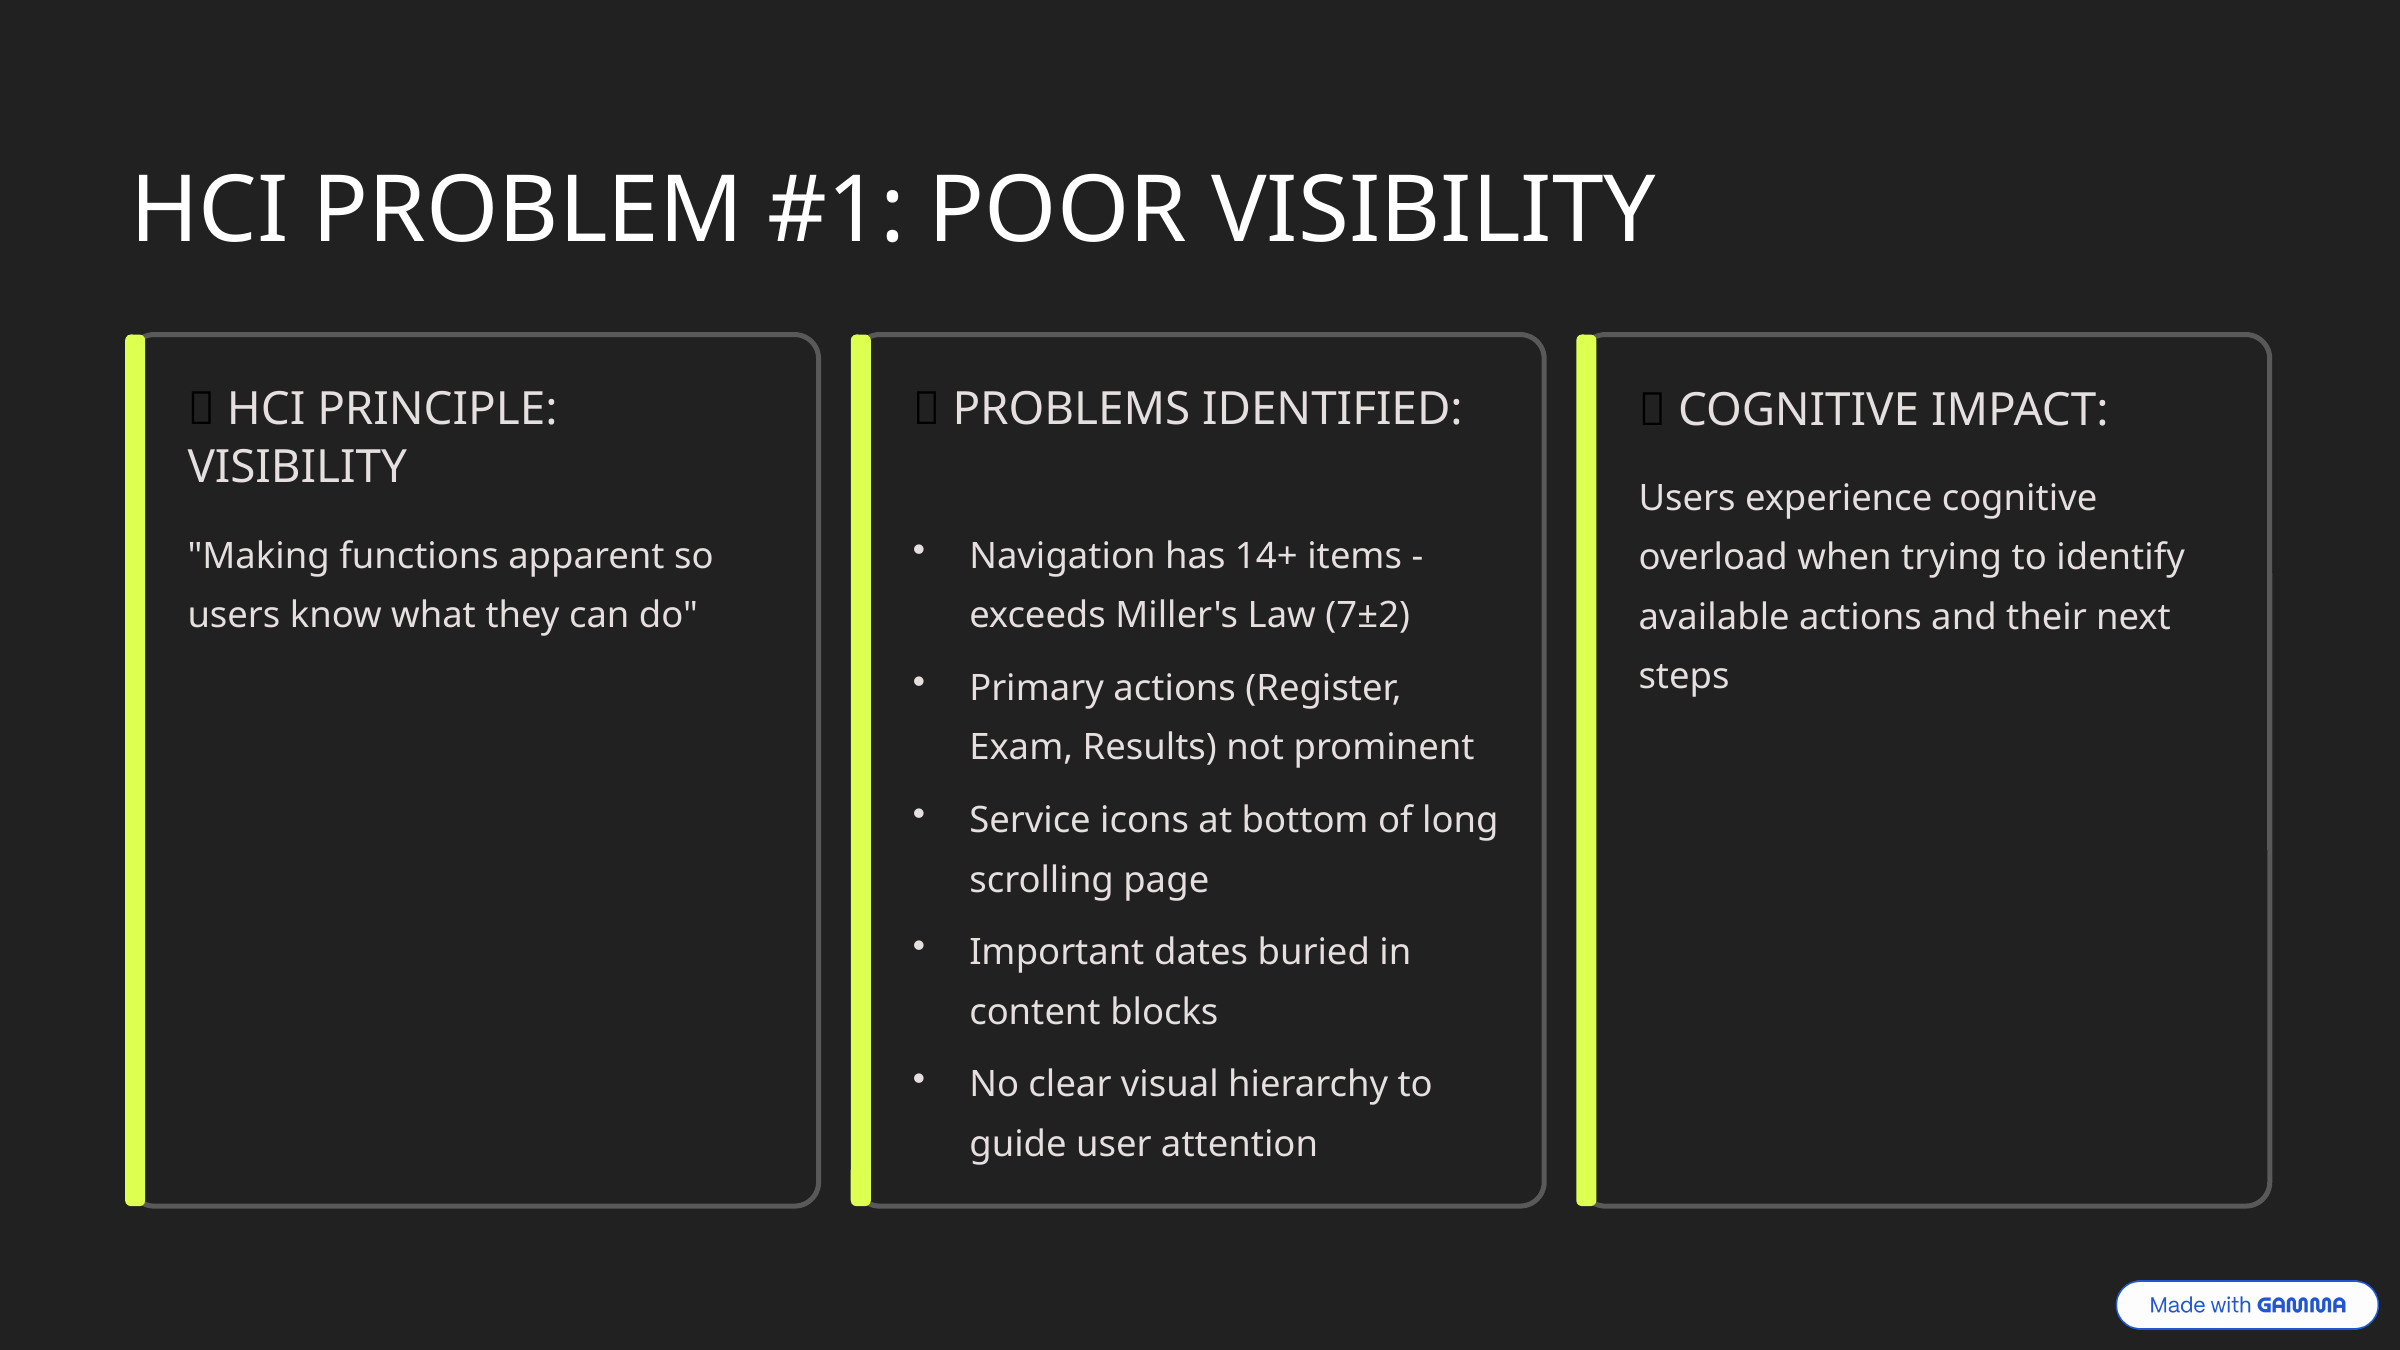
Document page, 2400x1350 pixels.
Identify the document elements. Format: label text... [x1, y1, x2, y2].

text_box 🧠 COGNITIVE IMPACT: [1638, 376, 2199, 437]
text_box ❌ PROBLEMS IDENTIFIED: [912, 376, 1502, 495]
picture [2106, 1271, 2389, 1339]
text_box [850, 334, 871, 1207]
text_box [1576, 334, 1597, 1207]
text_box [870, 334, 1545, 1207]
text_box Navigation has 14+ items - exceeds Miller's Law (7±2) [912, 516, 1502, 636]
text_box [144, 334, 819, 1207]
text_box 📖 HCI PRINCIPLE: VISIBILITY [187, 376, 777, 495]
text_box Primary actions (Register, Exam, Results) not prominent [912, 648, 1502, 768]
text_box Users experience cognitive overload when trying to identify available actions and their next steps [1638, 458, 2228, 697]
text_box Important dates buried in content blocks [912, 912, 1502, 1032]
text_box HCI PROBLEM #1: POOR VISIBILITY [130, 143, 1861, 261]
text_box [125, 334, 146, 1207]
text_box Service icons at bottom of long scrolling page [912, 780, 1502, 900]
text_box No clear visual hierarchy to guide user attention [912, 1044, 1502, 1164]
text_box "Making functions apparent so users know what they can do" [187, 516, 777, 636]
text_box [1595, 334, 2270, 1207]
